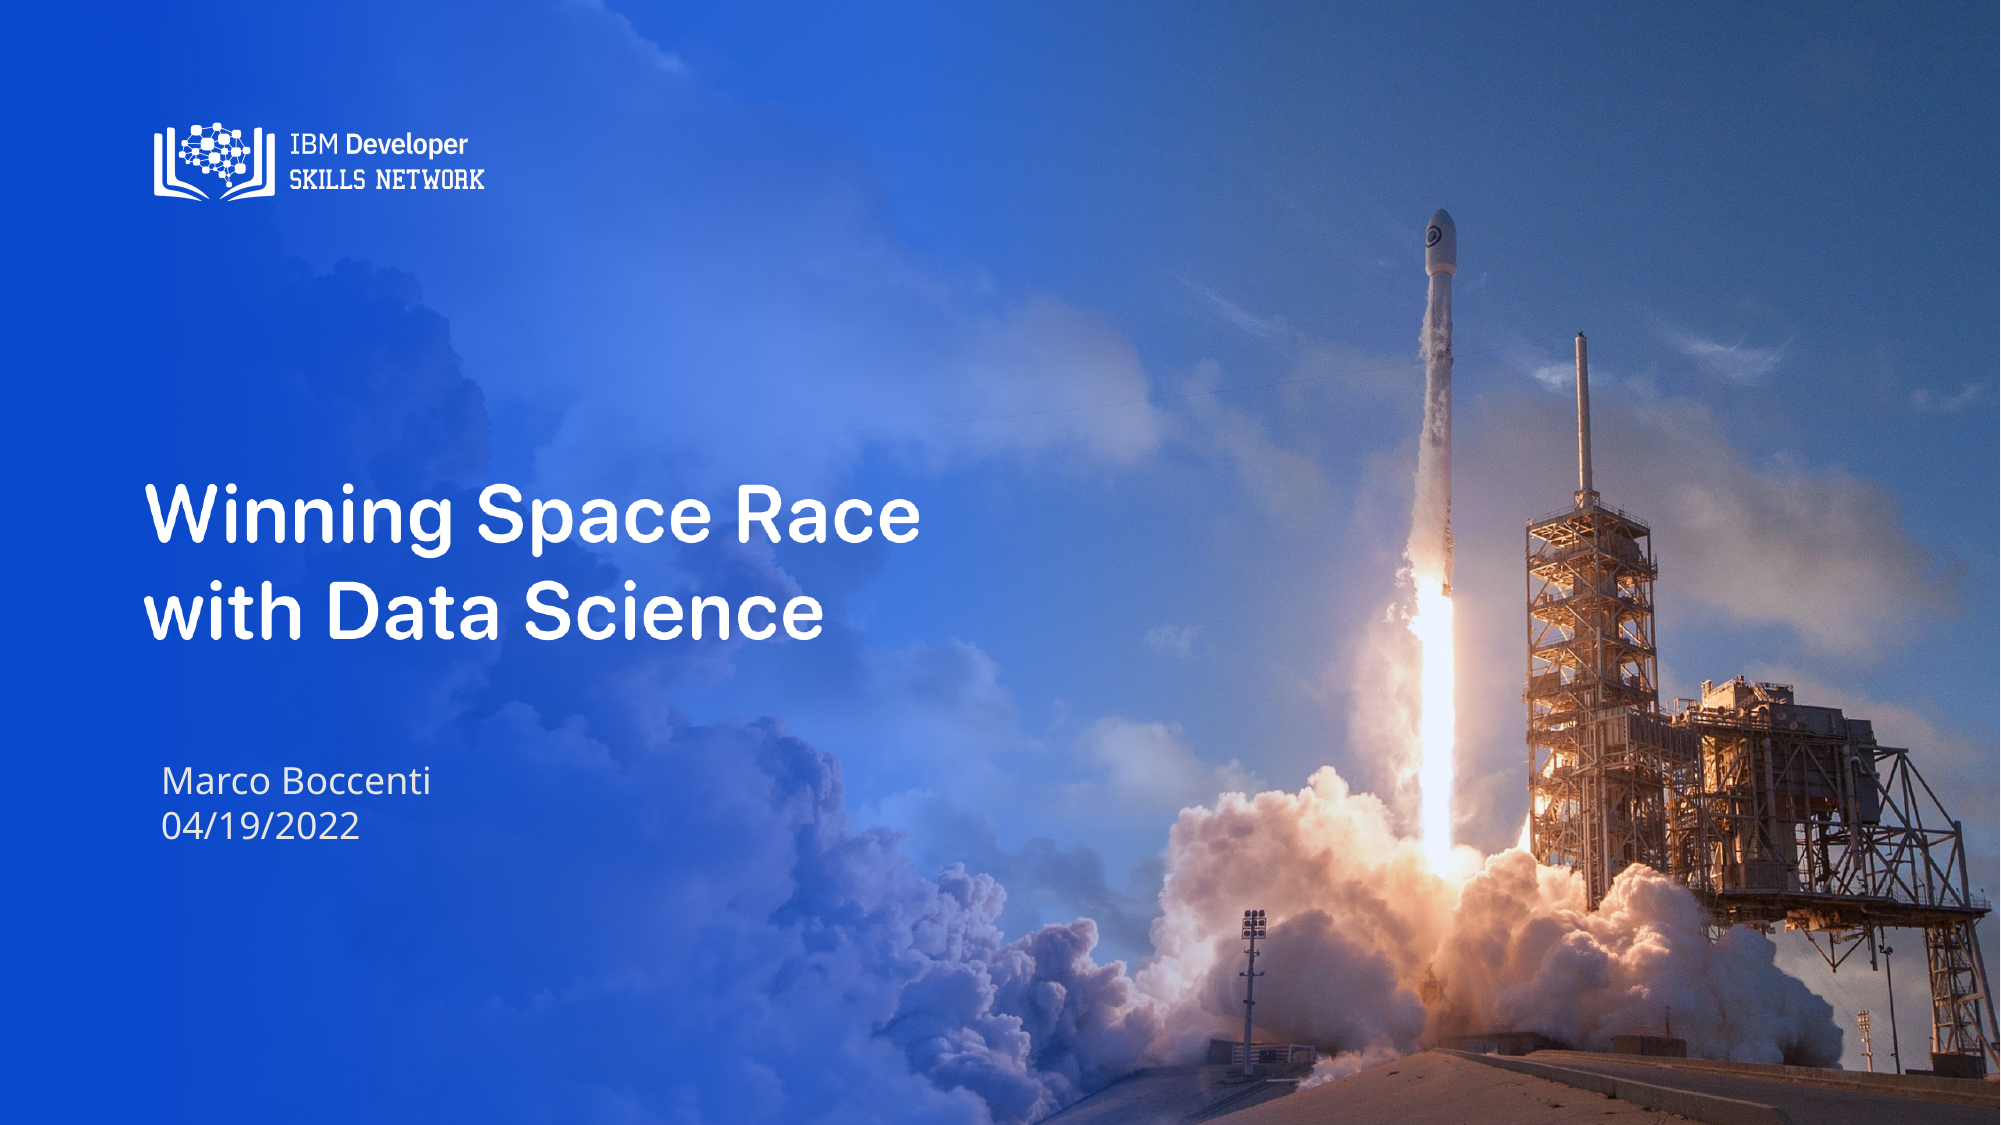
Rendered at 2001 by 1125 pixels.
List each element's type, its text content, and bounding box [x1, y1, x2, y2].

picture [0, 0, 2001, 1125]
text_box Marco Boccenti 04/19/2022 [145, 749, 559, 855]
